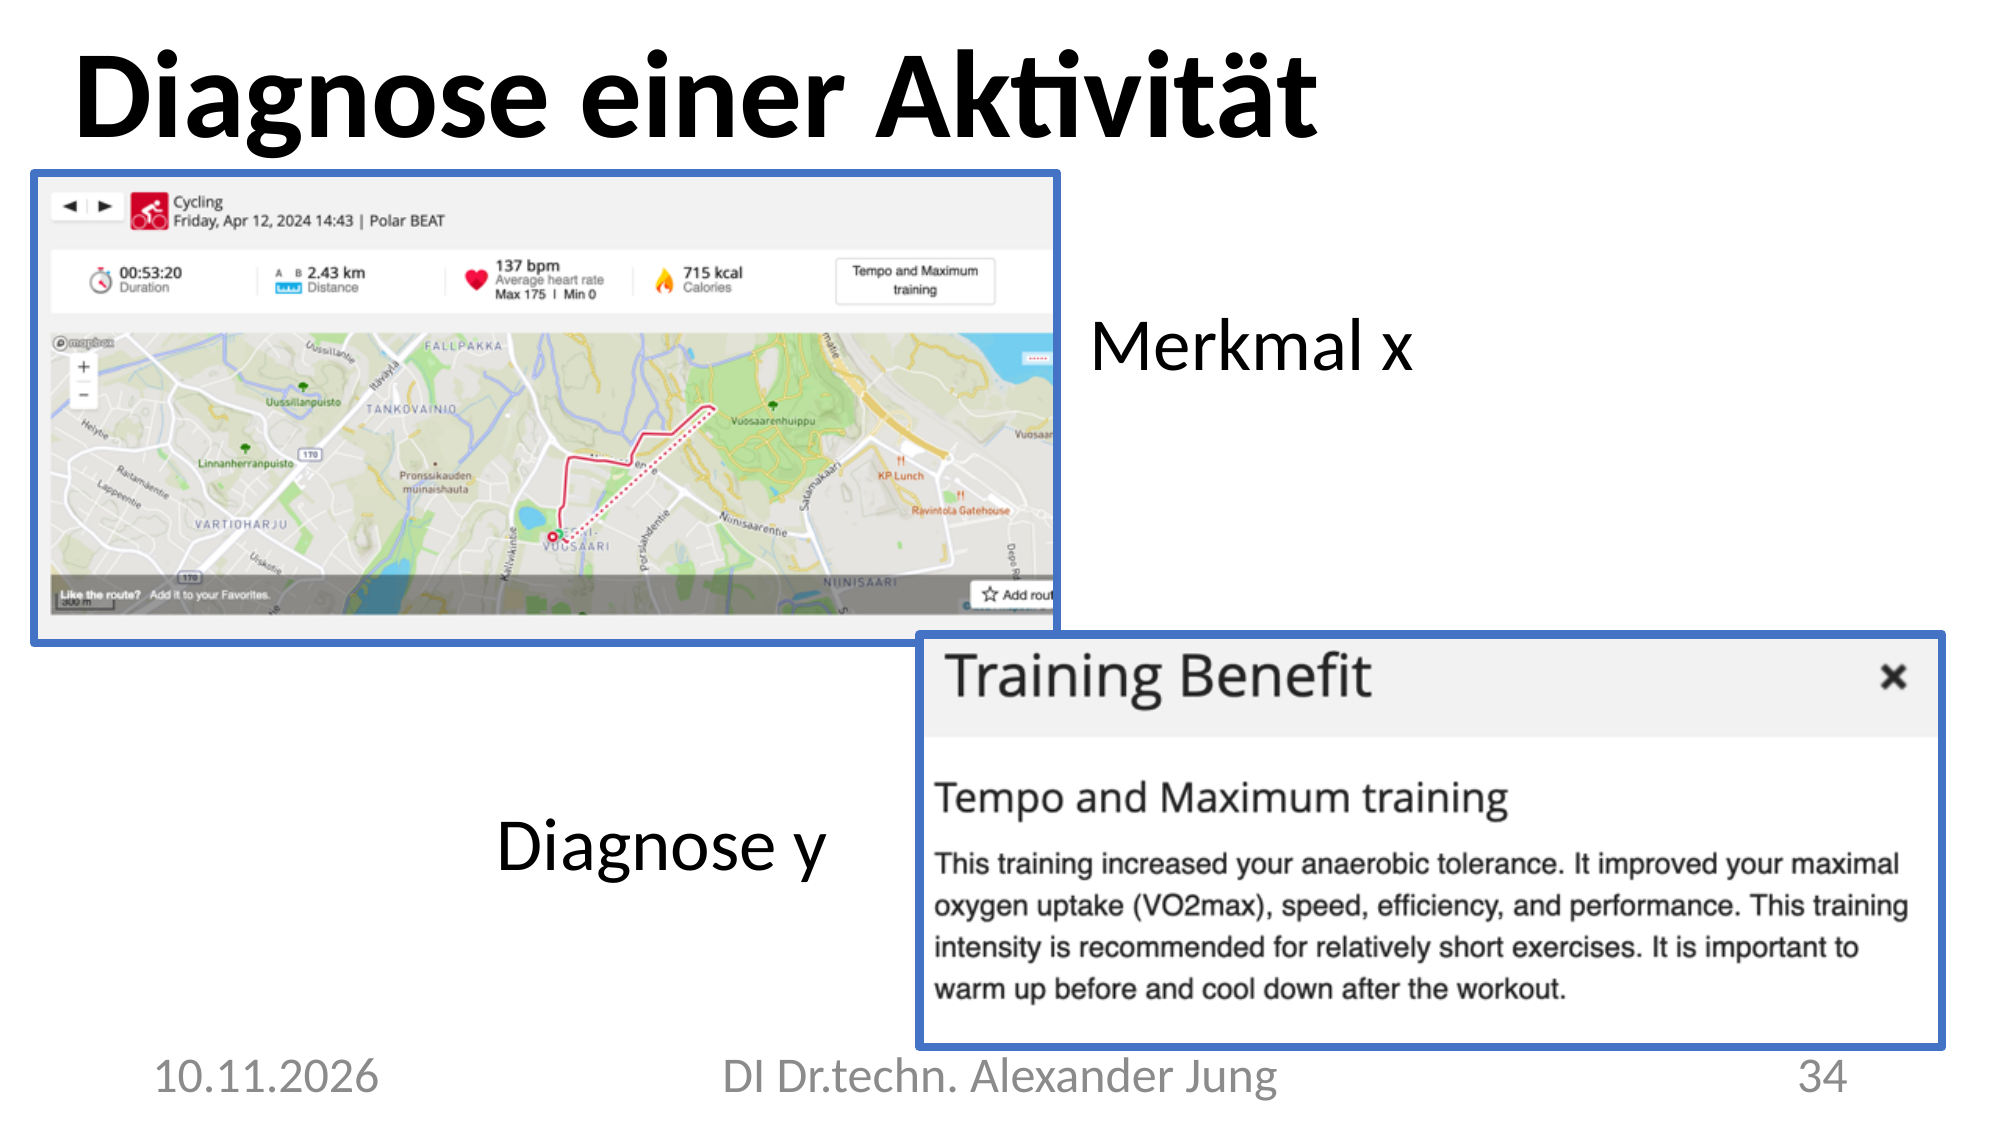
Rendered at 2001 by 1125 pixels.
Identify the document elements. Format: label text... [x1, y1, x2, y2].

text_box Merkmal x [1075, 287, 1430, 393]
slide_number 34 [1412, 1051, 1863, 1103]
picture [38, 177, 1938, 1043]
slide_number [137, 1042, 588, 1103]
footer DI Dr.techn. Alexander Jung [662, 1042, 1338, 1103]
list Diagnose einer Aktivität [58, 22, 1863, 236]
text_box Diagnose y [481, 787, 843, 893]
